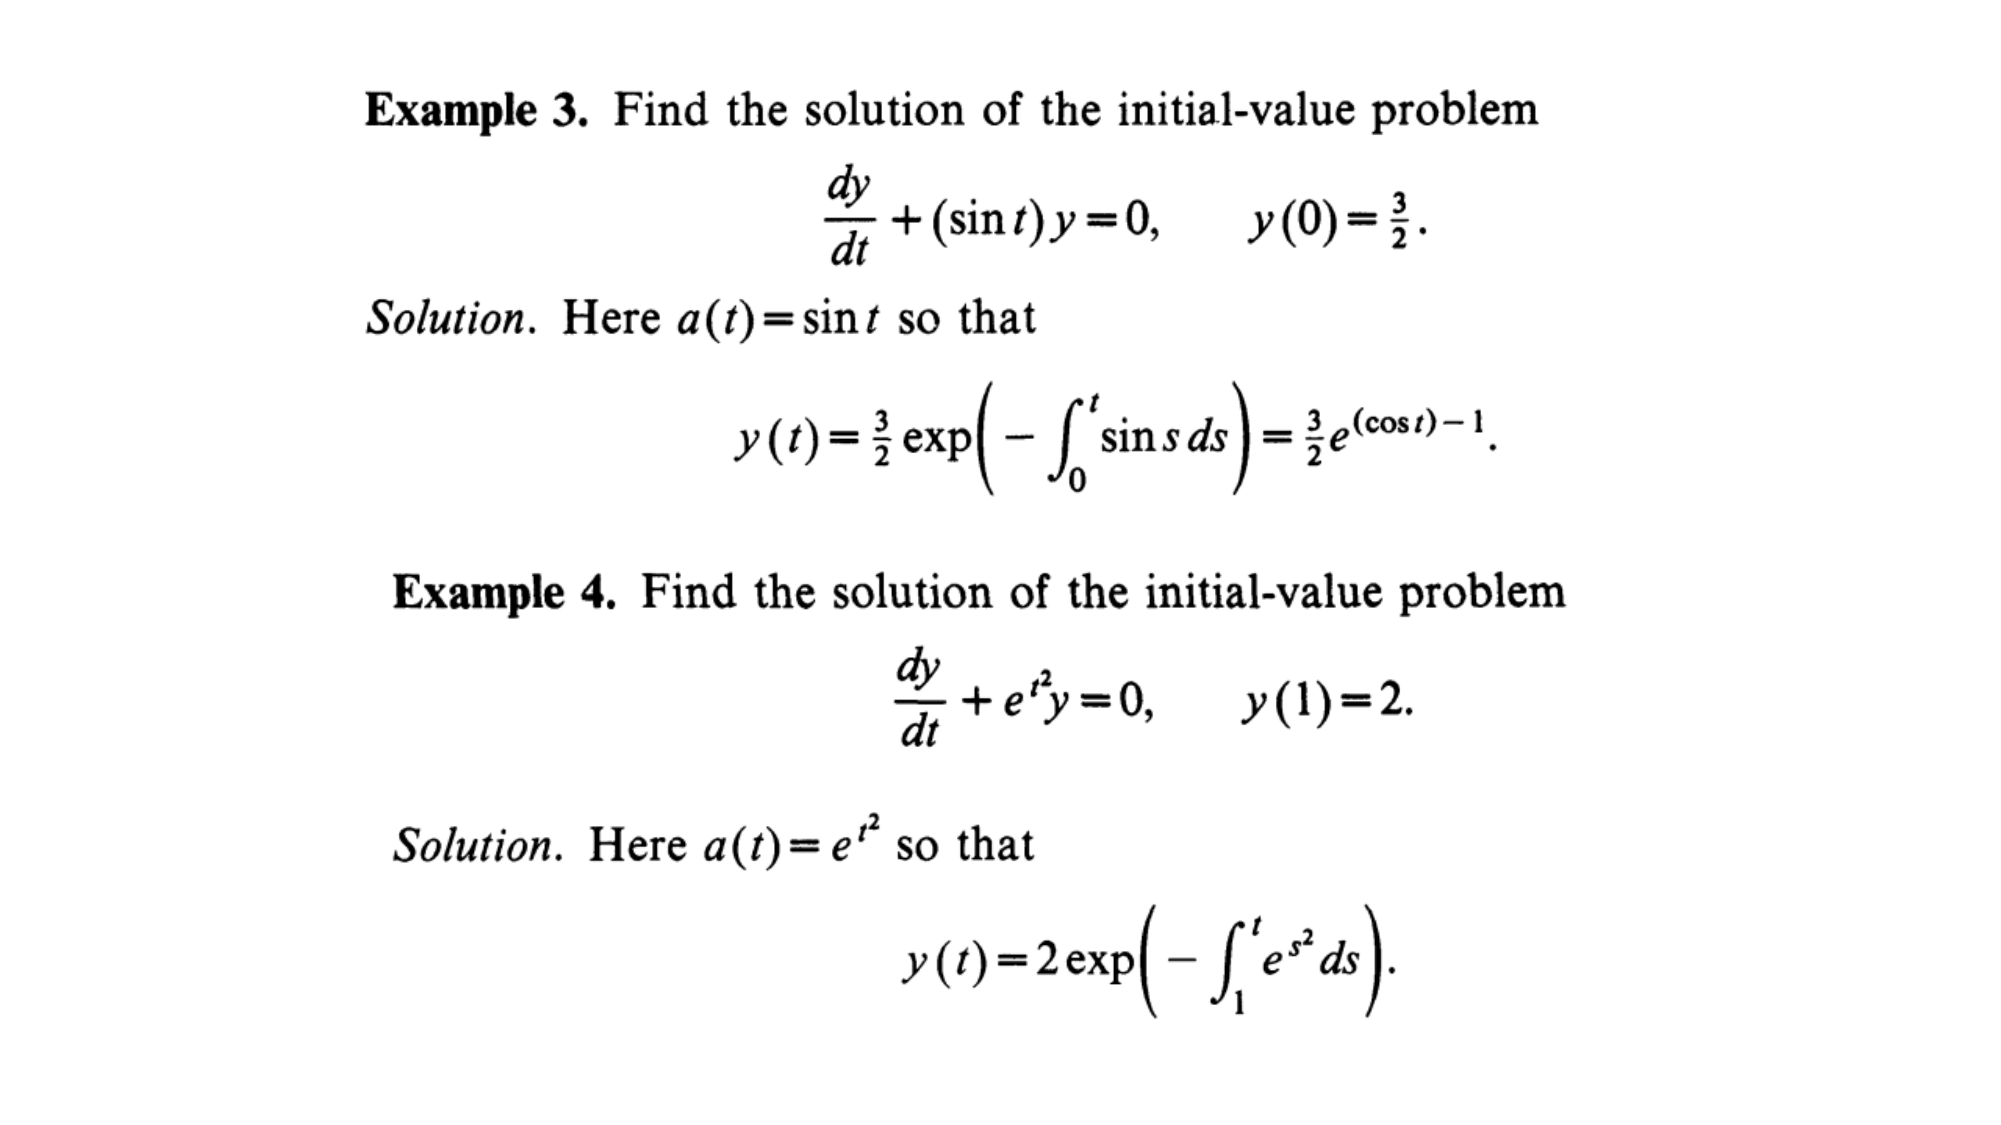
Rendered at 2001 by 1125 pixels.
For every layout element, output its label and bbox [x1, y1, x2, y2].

picture [387, 550, 1572, 1044]
picture [355, 74, 1556, 511]
